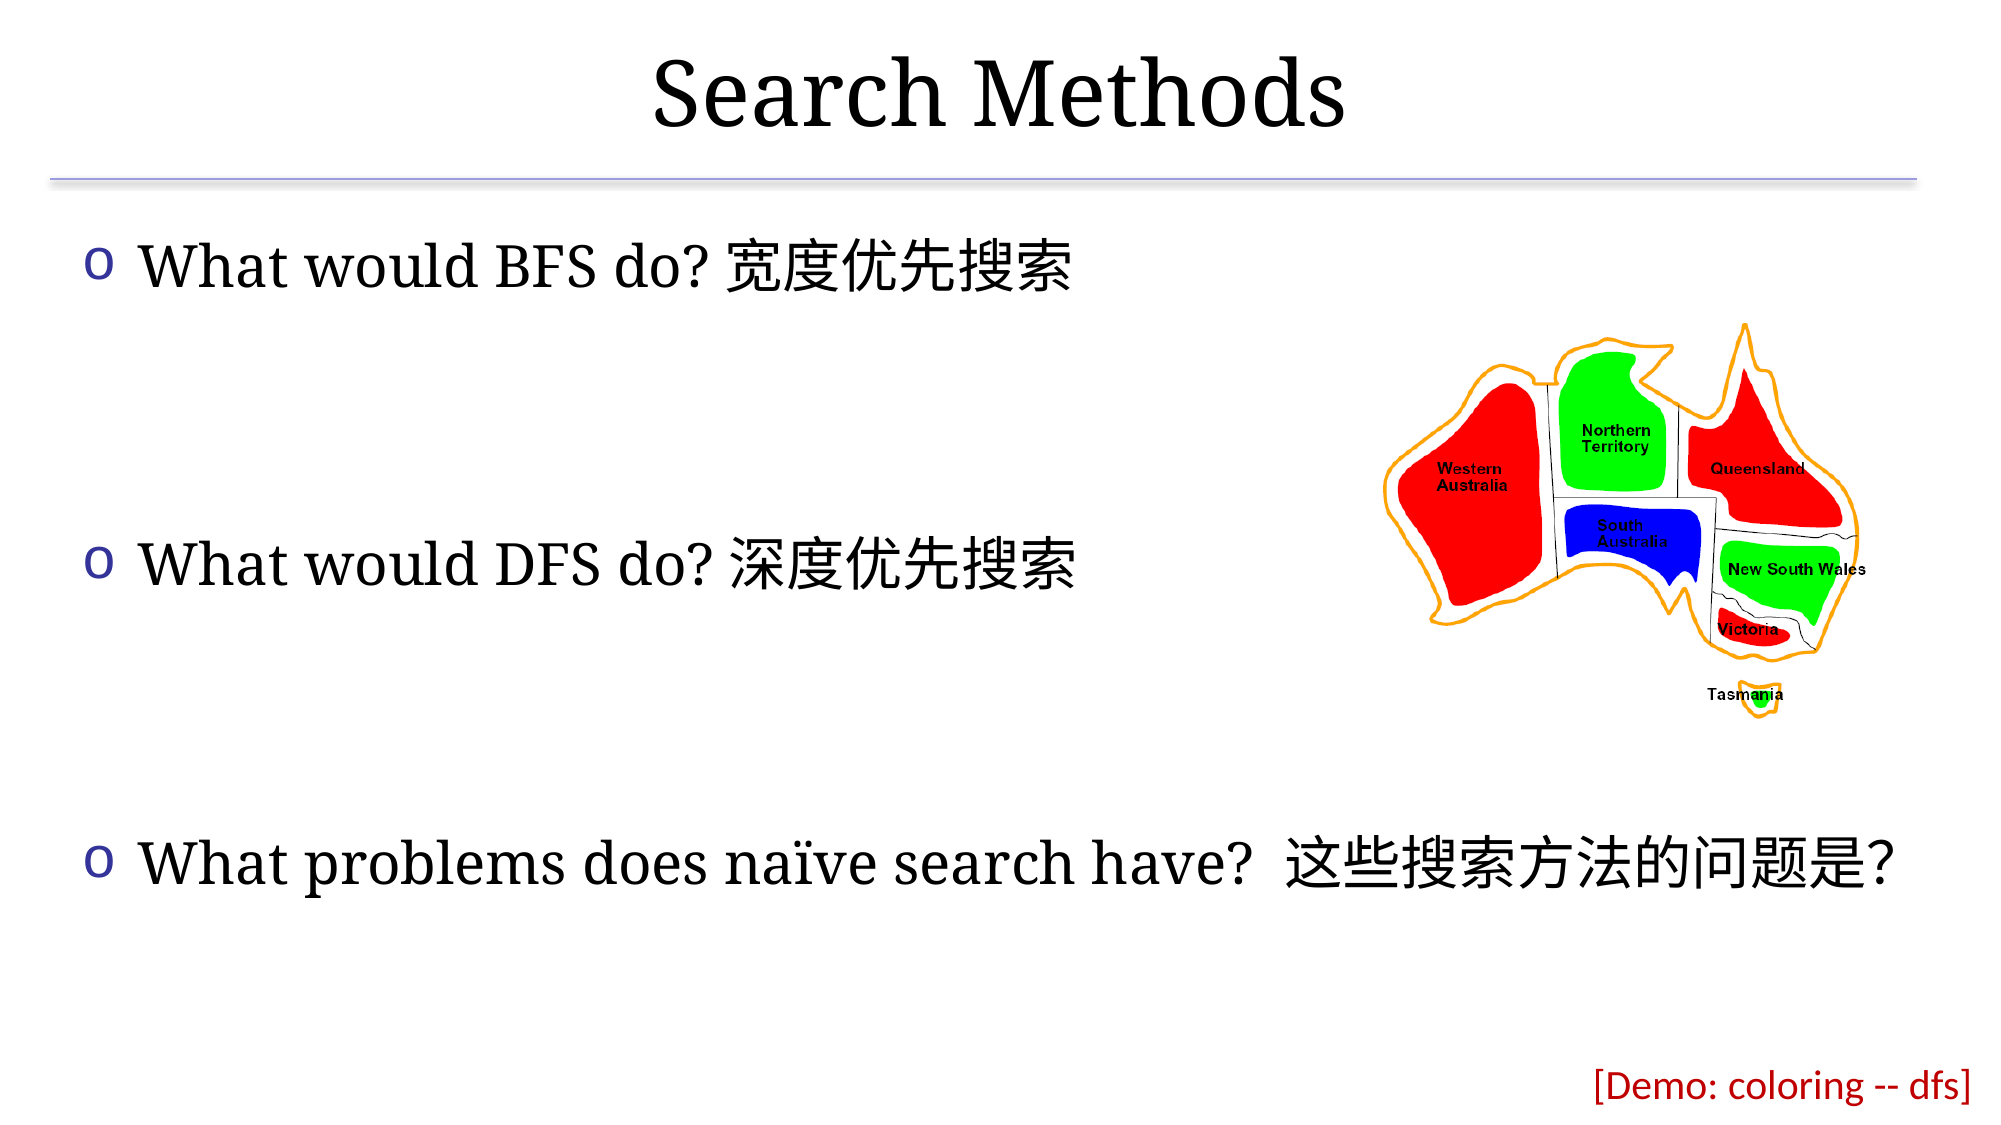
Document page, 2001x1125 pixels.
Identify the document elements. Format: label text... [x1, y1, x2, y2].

picture [1374, 312, 1871, 724]
text_box [Demo: coloring -- dfs] [1537, 1050, 1988, 1115]
list What would BFS do?宽度优先搜索 What would DFS do?深度优先搜索 What problems does naïve search have? 这些搜索方法的问题是？ [66, 228, 1934, 1006]
title Search Methods [0, 0, 2000, 184]
